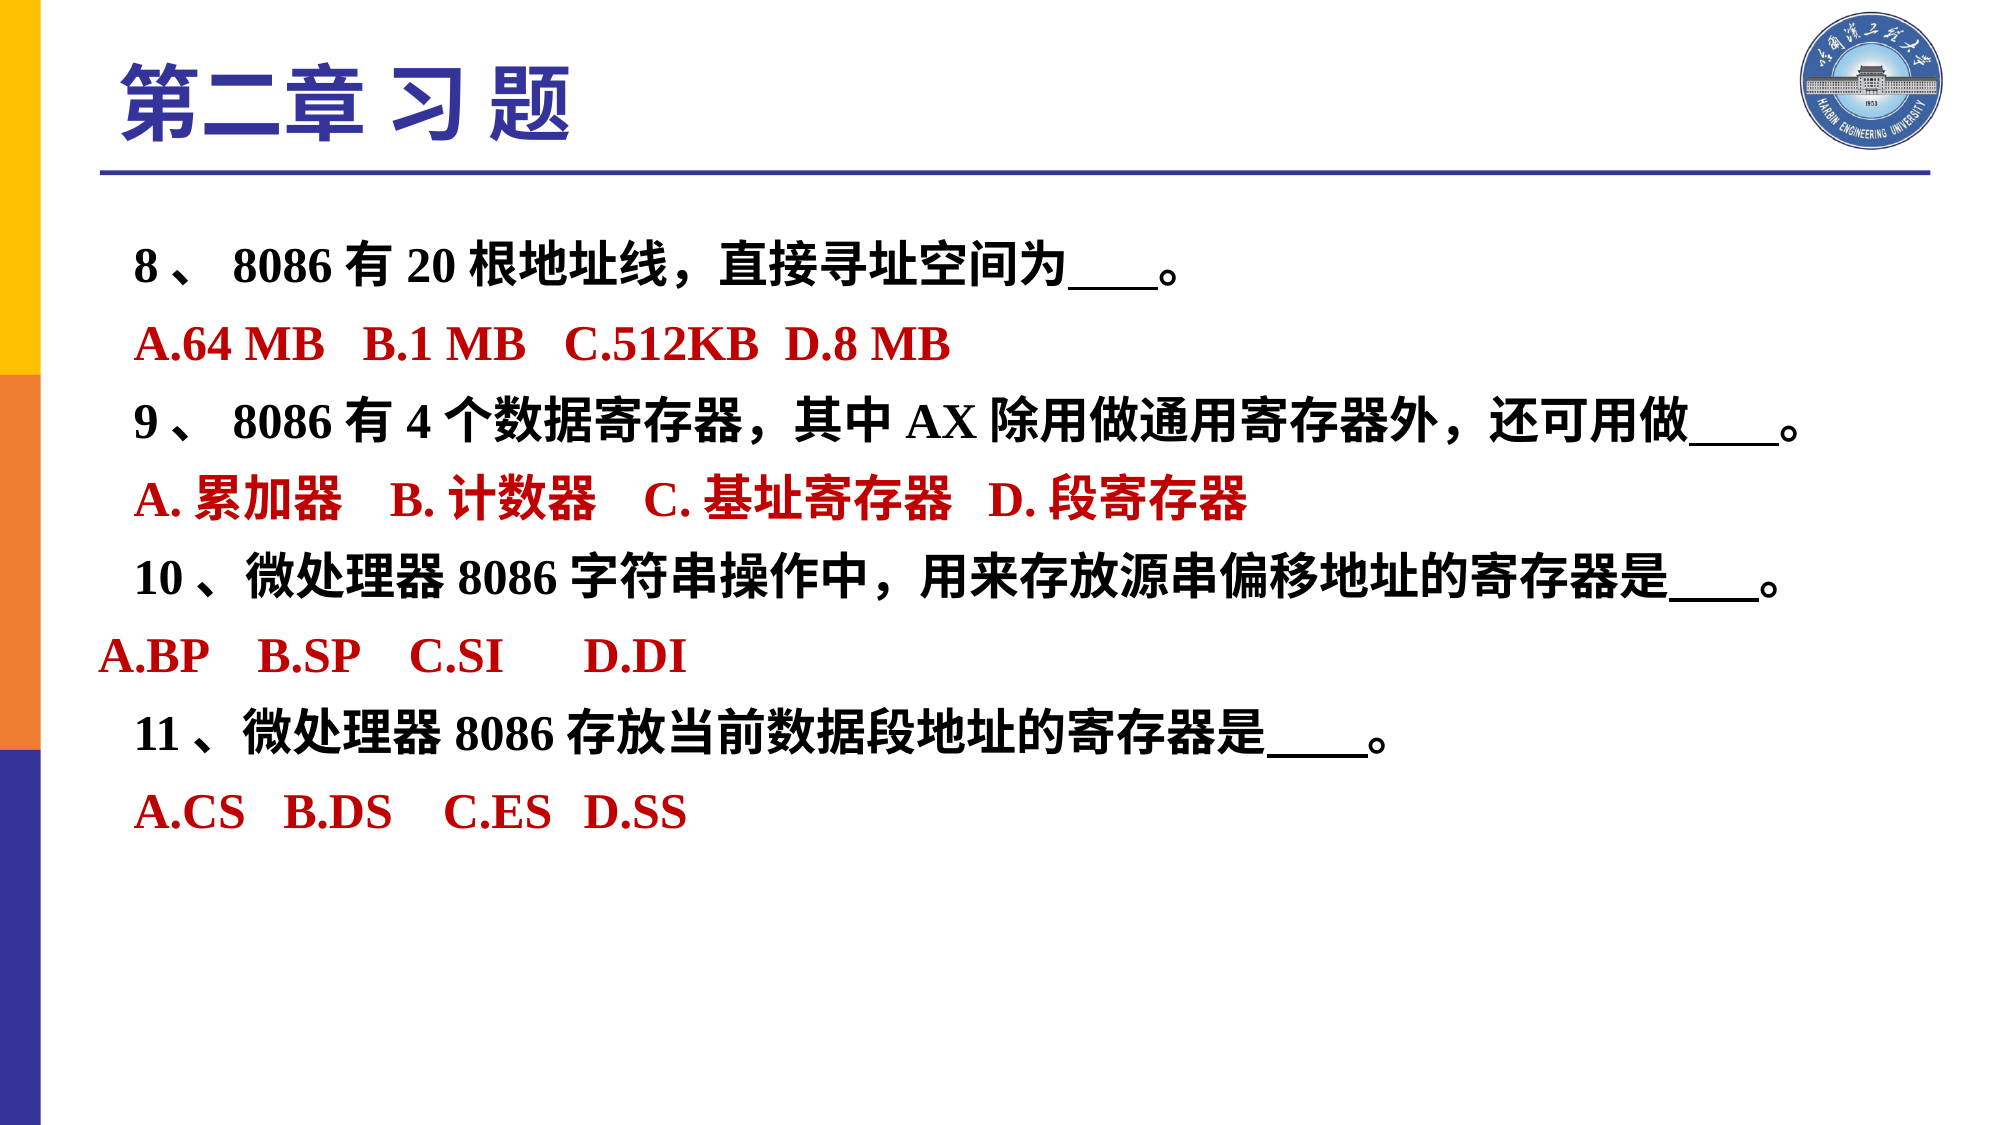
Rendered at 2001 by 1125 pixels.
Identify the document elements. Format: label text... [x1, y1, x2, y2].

text_box 8、8086有20根地址线，直接寻址空间为 。 A.64 MB B.1 MB C.512KB D.8 MB 9、8086有4个数据寄存器，其中AX除用做通用寄存器外，还可用做 。 A.累加器 B.计数器 C.基址寄存器 D.段寄存器 10、微处理器8086字符串操作中，用来存放源串偏移地址的寄存器是 。 BP B.SP C.SI D.DI 11、微处理器8086存放当前数据段地址的寄存器是 。 A.CS B.DS C.ES D.SS [31, 137, 1945, 846]
text_box 第二章 习 题 [102, 42, 1590, 173]
picture [1538, 9, 1979, 165]
